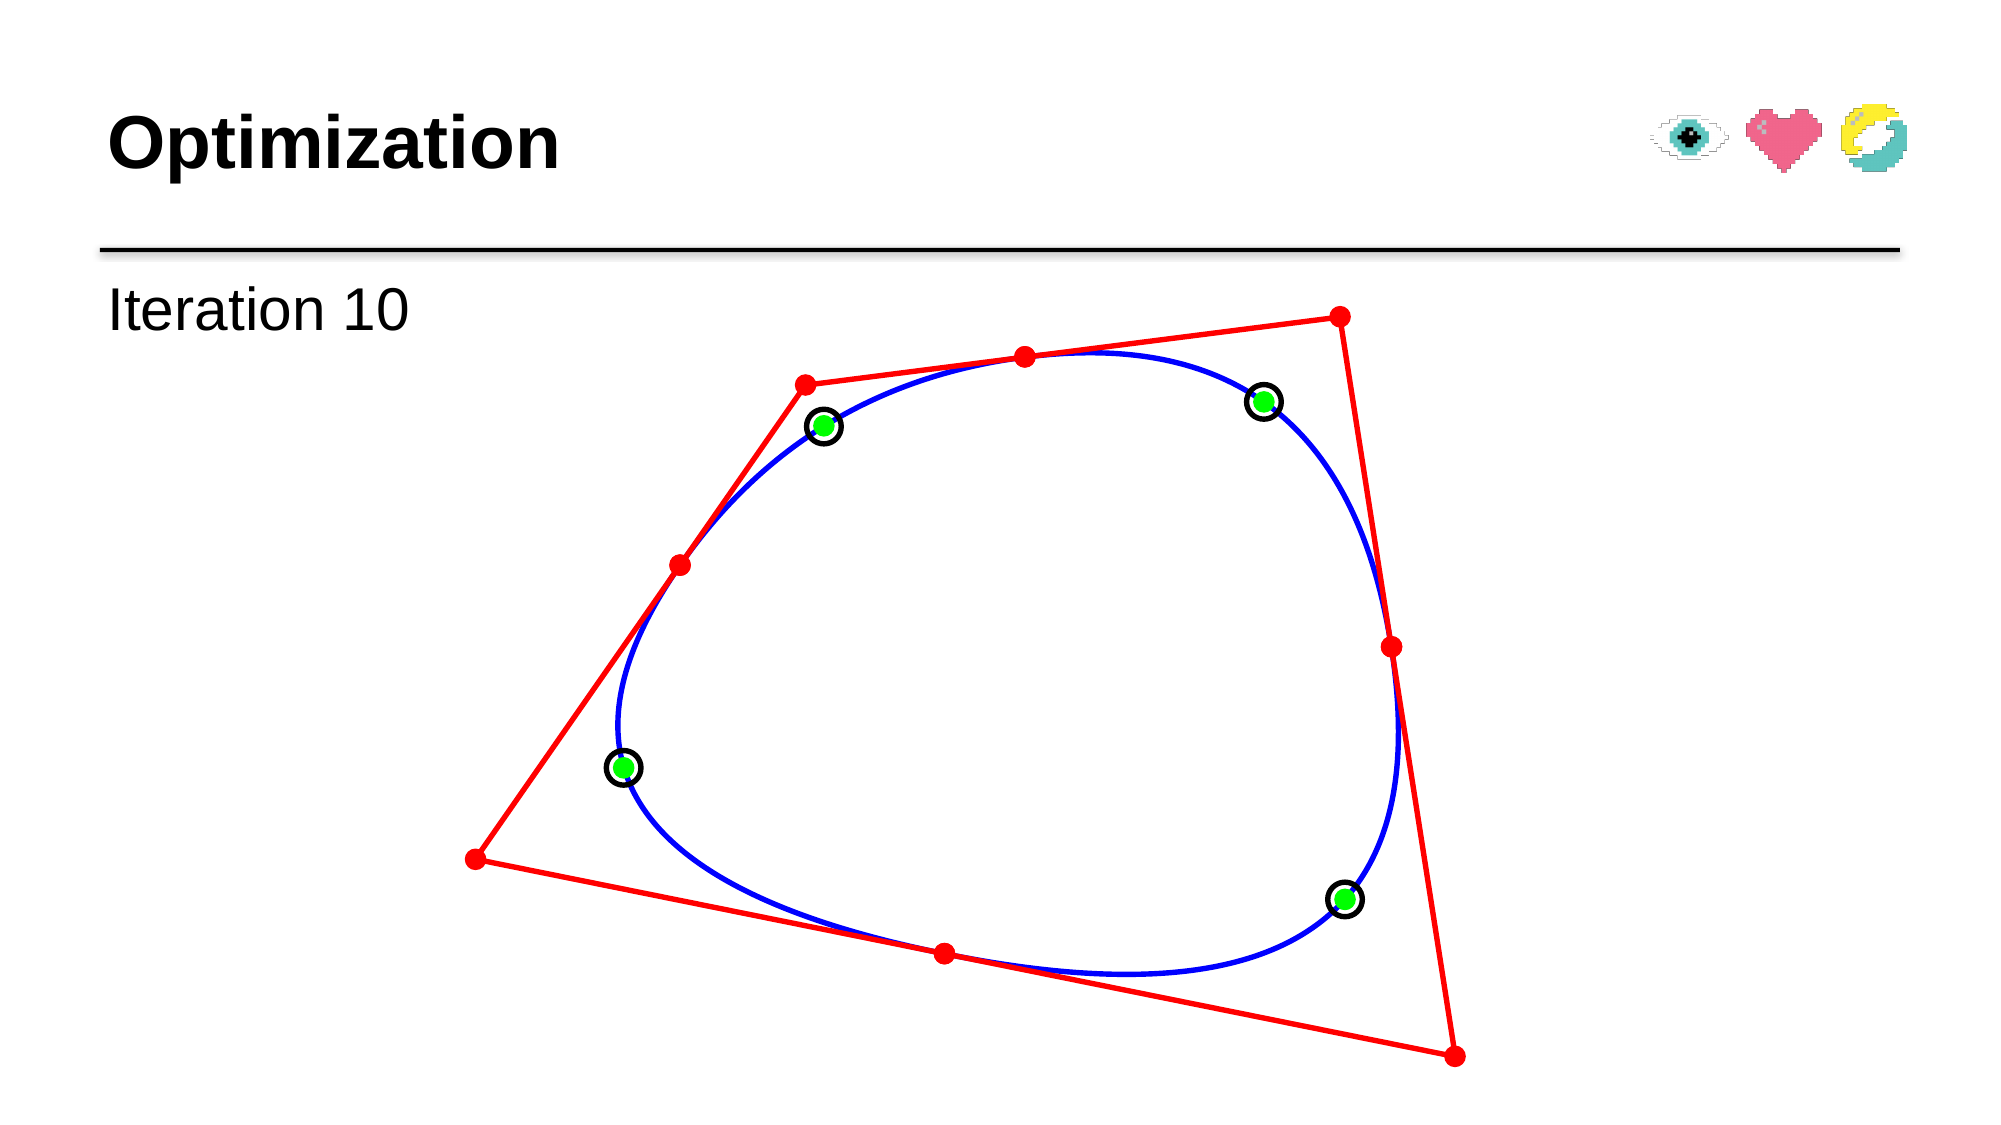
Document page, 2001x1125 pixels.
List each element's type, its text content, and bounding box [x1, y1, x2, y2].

picture [431, 279, 1516, 1103]
list Iteration 10 [99, 261, 1901, 1006]
picture [1650, 104, 1907, 173]
title Optimization [99, 44, 1563, 234]
